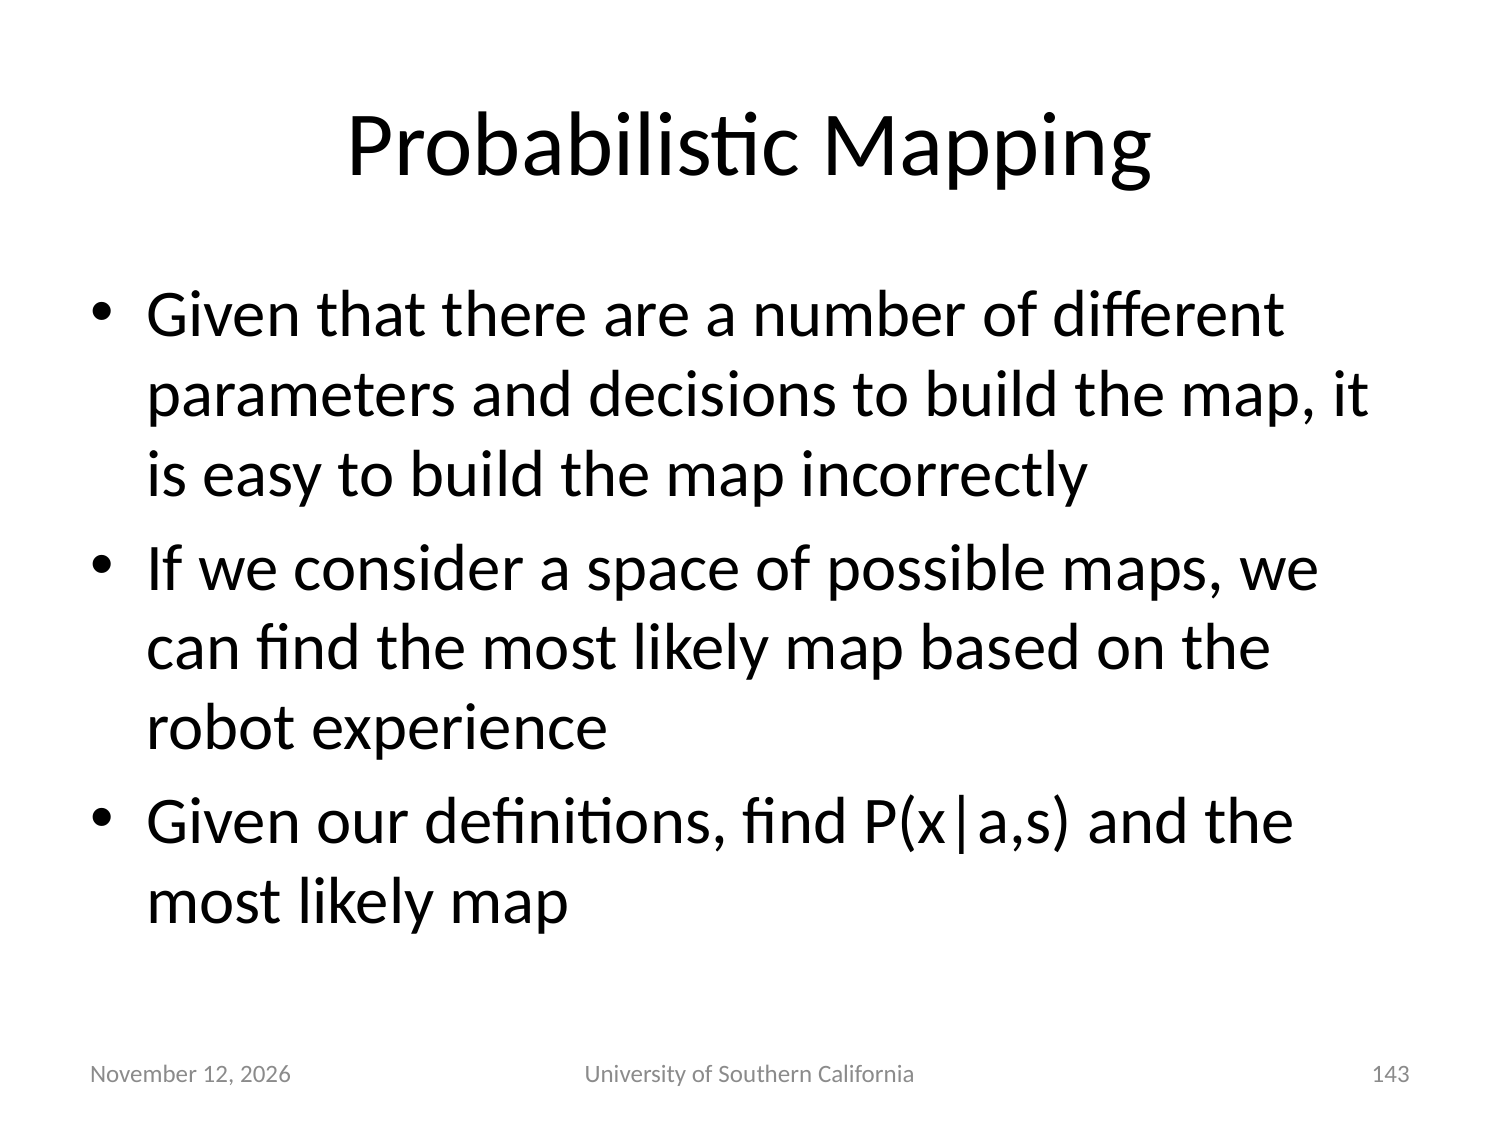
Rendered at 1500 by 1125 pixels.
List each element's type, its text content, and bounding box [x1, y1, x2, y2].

slide_number 143 [1074, 1042, 1425, 1103]
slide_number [75, 1042, 425, 1103]
title Probabilistic Mapping [75, 45, 1425, 233]
footer University of Southern California [512, 1042, 988, 1103]
list Given that there are a number of different parameters and decisions to build the map, it is easy to build the map incorrectly If we consider a space of possible maps, we can find the most likely map based on the robot experience Given our definitions, find P(x|a,s) and the most likely map [75, 262, 1425, 1005]
